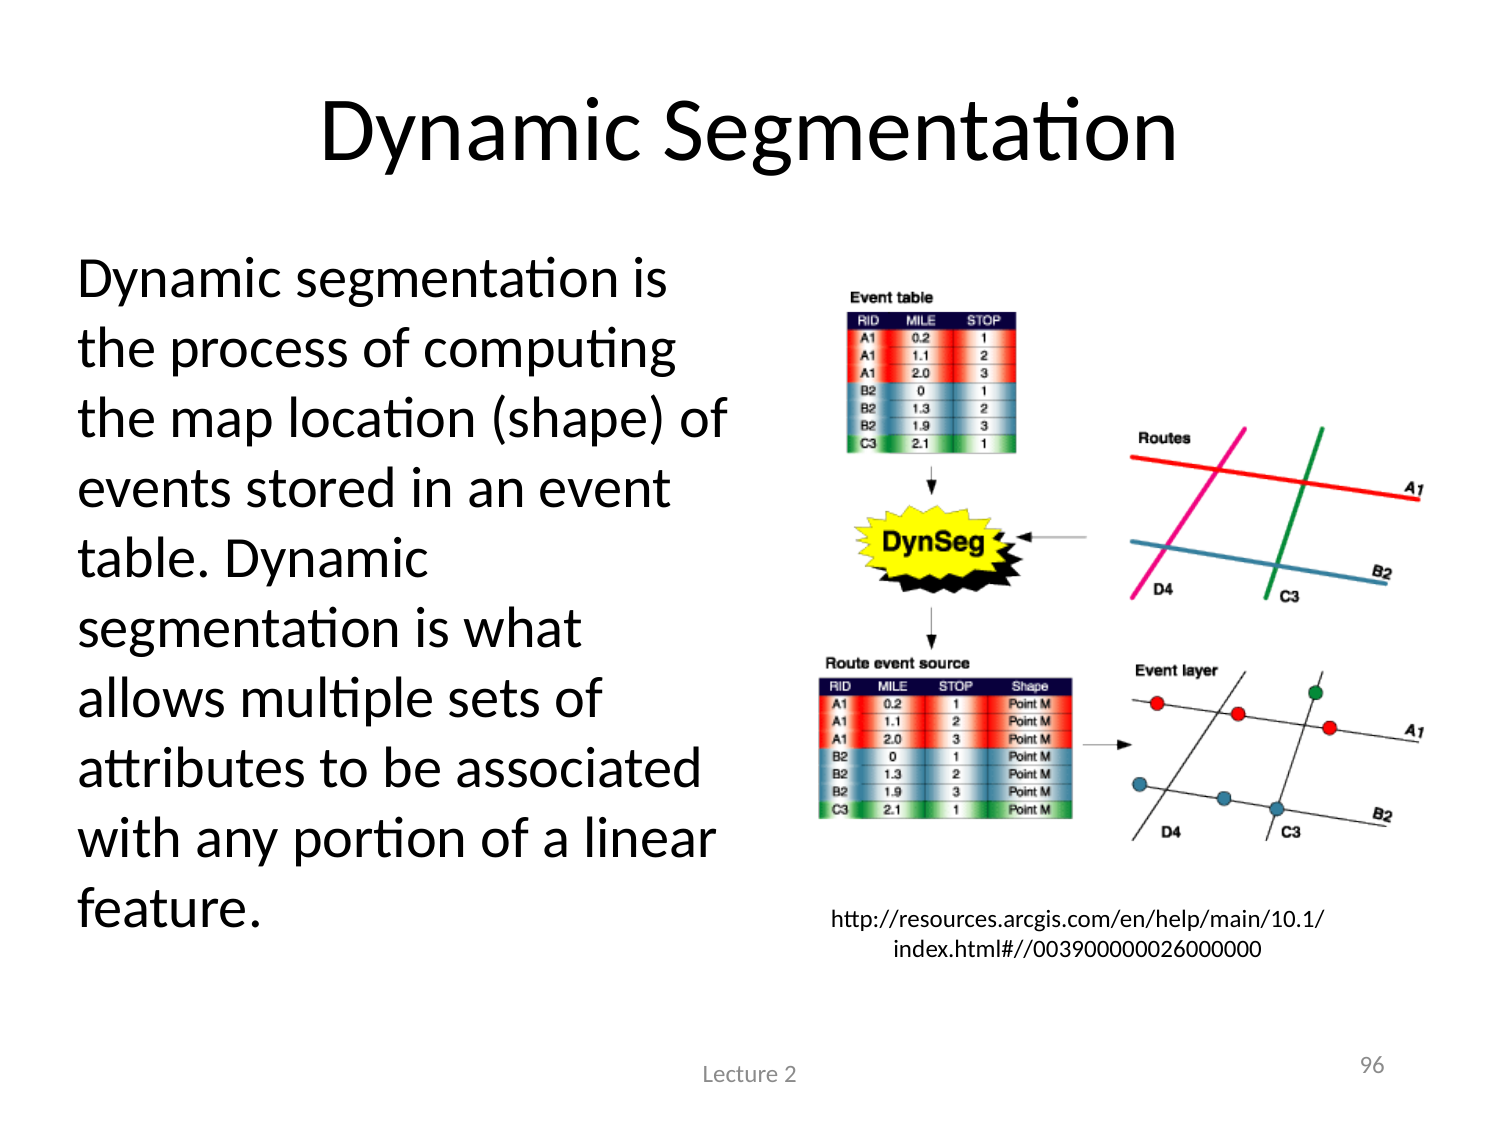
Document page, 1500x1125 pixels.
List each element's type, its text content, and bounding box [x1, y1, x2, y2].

footer Lecture 2 [512, 1042, 988, 1103]
text_box Dynamic segmentation is the process of computing the map location (shape) of events stored in an event table. Dynamic segmentation is what allows multiple sets of attributes to be associated with any portion of a linear feature. [62, 231, 750, 947]
text_box http://resources.arcgis.com/en/help/main/10.1/index.html#//003900000026000000 [753, 895, 1404, 971]
picture [818, 287, 1429, 843]
slide_number 96 [1050, 1024, 1400, 1103]
title Dynamic Segmentation [75, 30, 1425, 218]
